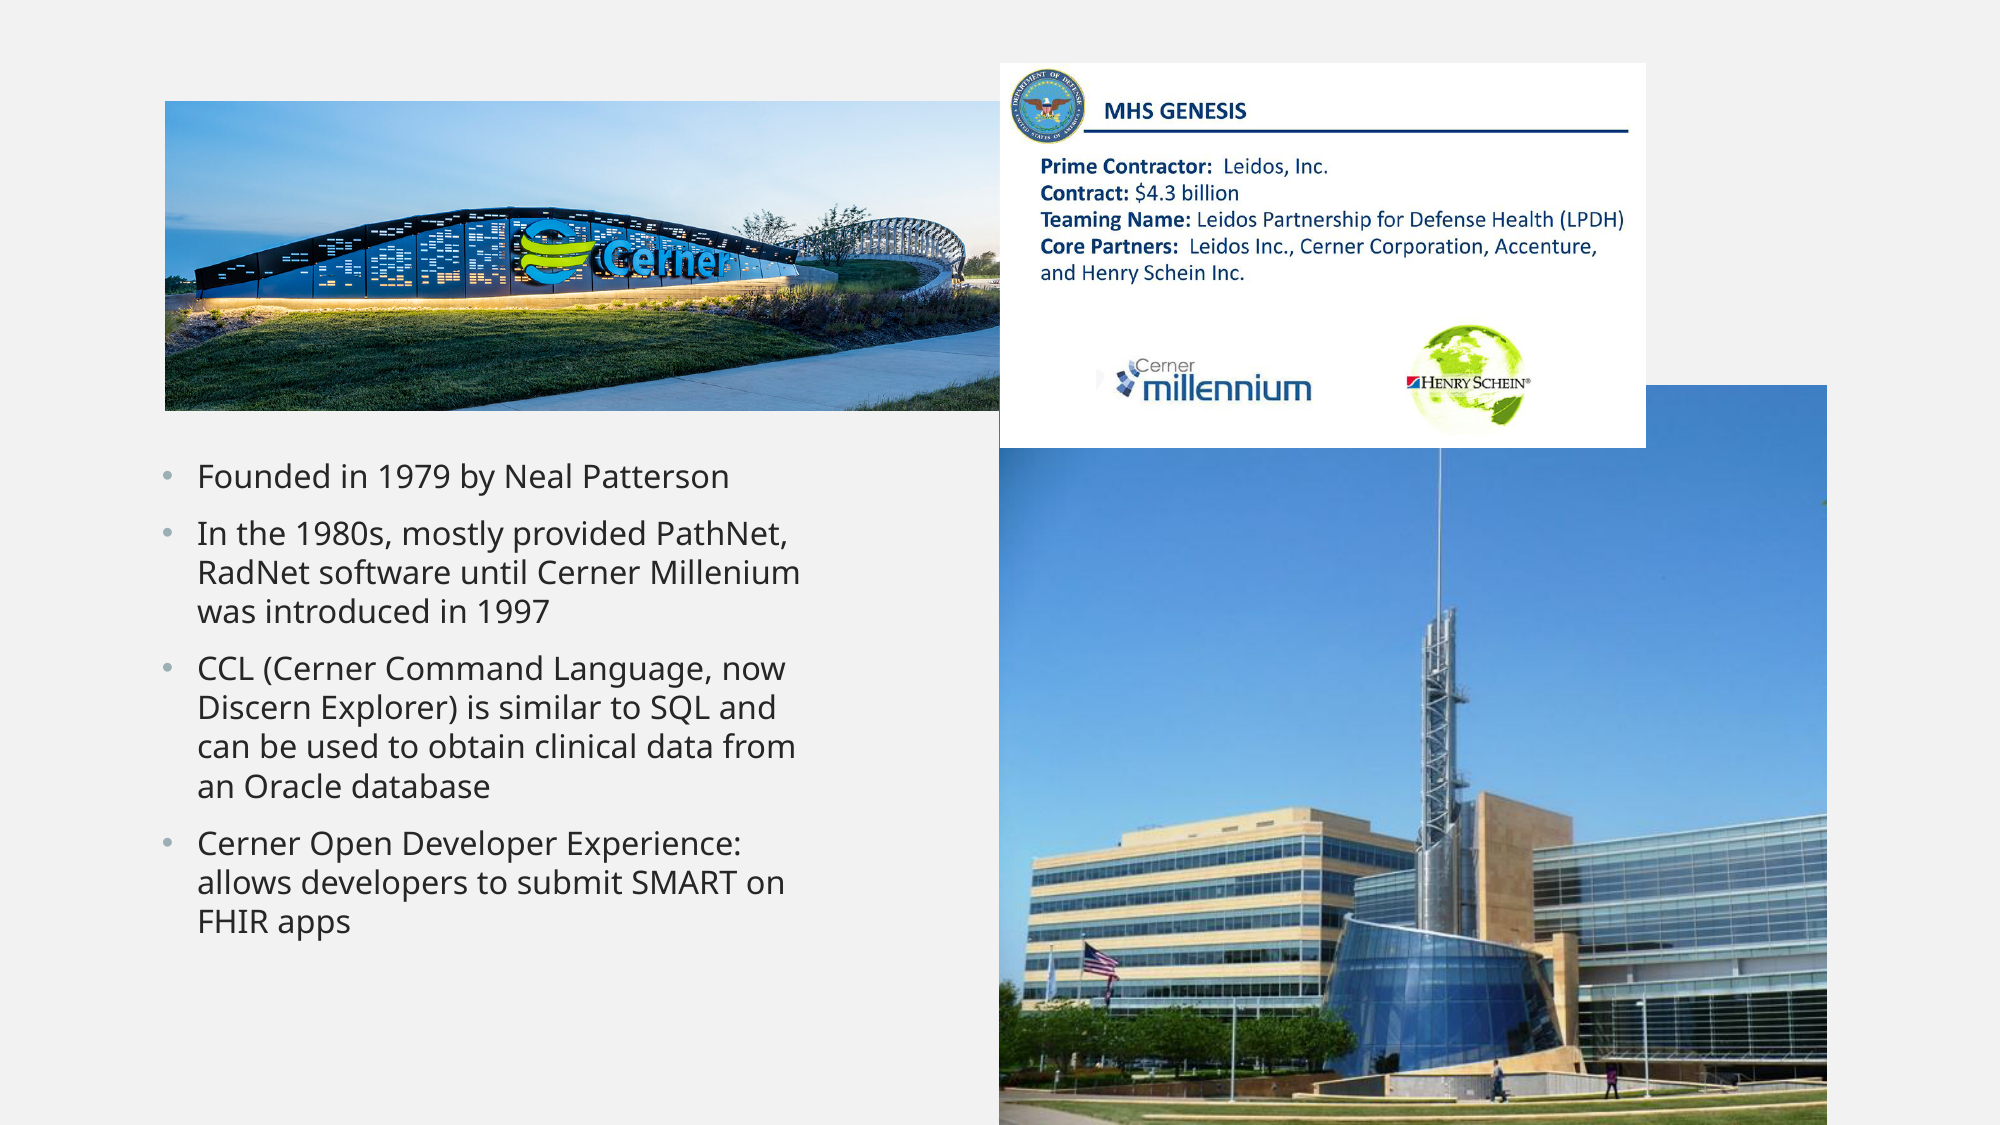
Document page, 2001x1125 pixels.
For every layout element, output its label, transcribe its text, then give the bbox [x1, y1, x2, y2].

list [165, 101, 999, 411]
list Founded in 1979 by Neal Patterson In the 1980s, mostly provided PathNet, RadNet software until Cerner Millenium was introduced in 1997 CCL (Cerner Command Language, now Discern Explorer) is similar to SQL and can be used to obtain clinical data from an Oracle database Cerner Open Developer Experience: allows developers to submit SMART on FHIR apps [146, 448, 848, 957]
picture [999, 63, 1827, 1125]
